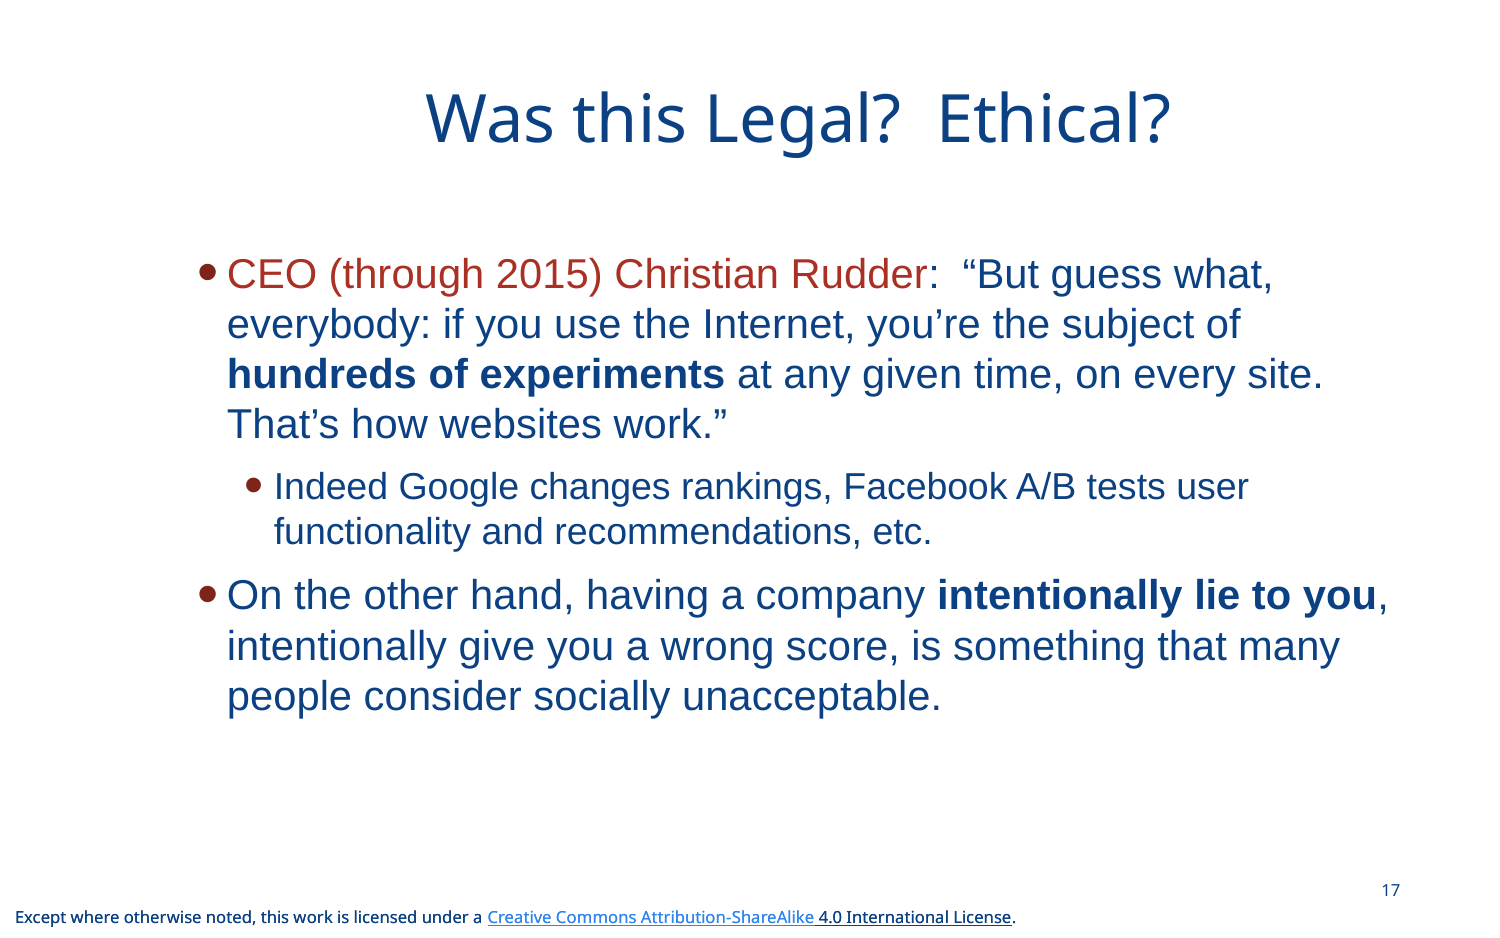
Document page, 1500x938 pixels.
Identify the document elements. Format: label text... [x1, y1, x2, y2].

list CEO (through 2015) Christian Rudder: “But guess what, everybody: if you use the Internet, you’re the subject of hundreds of experiments at any given time, on every site. That’s how websites work.” Indeed Google changes rankings, Facebook A/B tests user functionality and recommendations, etc. On the other hand, having a company intentionally lie to you, intentionally give you a wrong score, is something that many people consider socially unacceptable. [182, 239, 1416, 857]
title Was this Legal? Ethical? [182, 26, 1416, 205]
slide_number 17 [1347, 866, 1416, 917]
